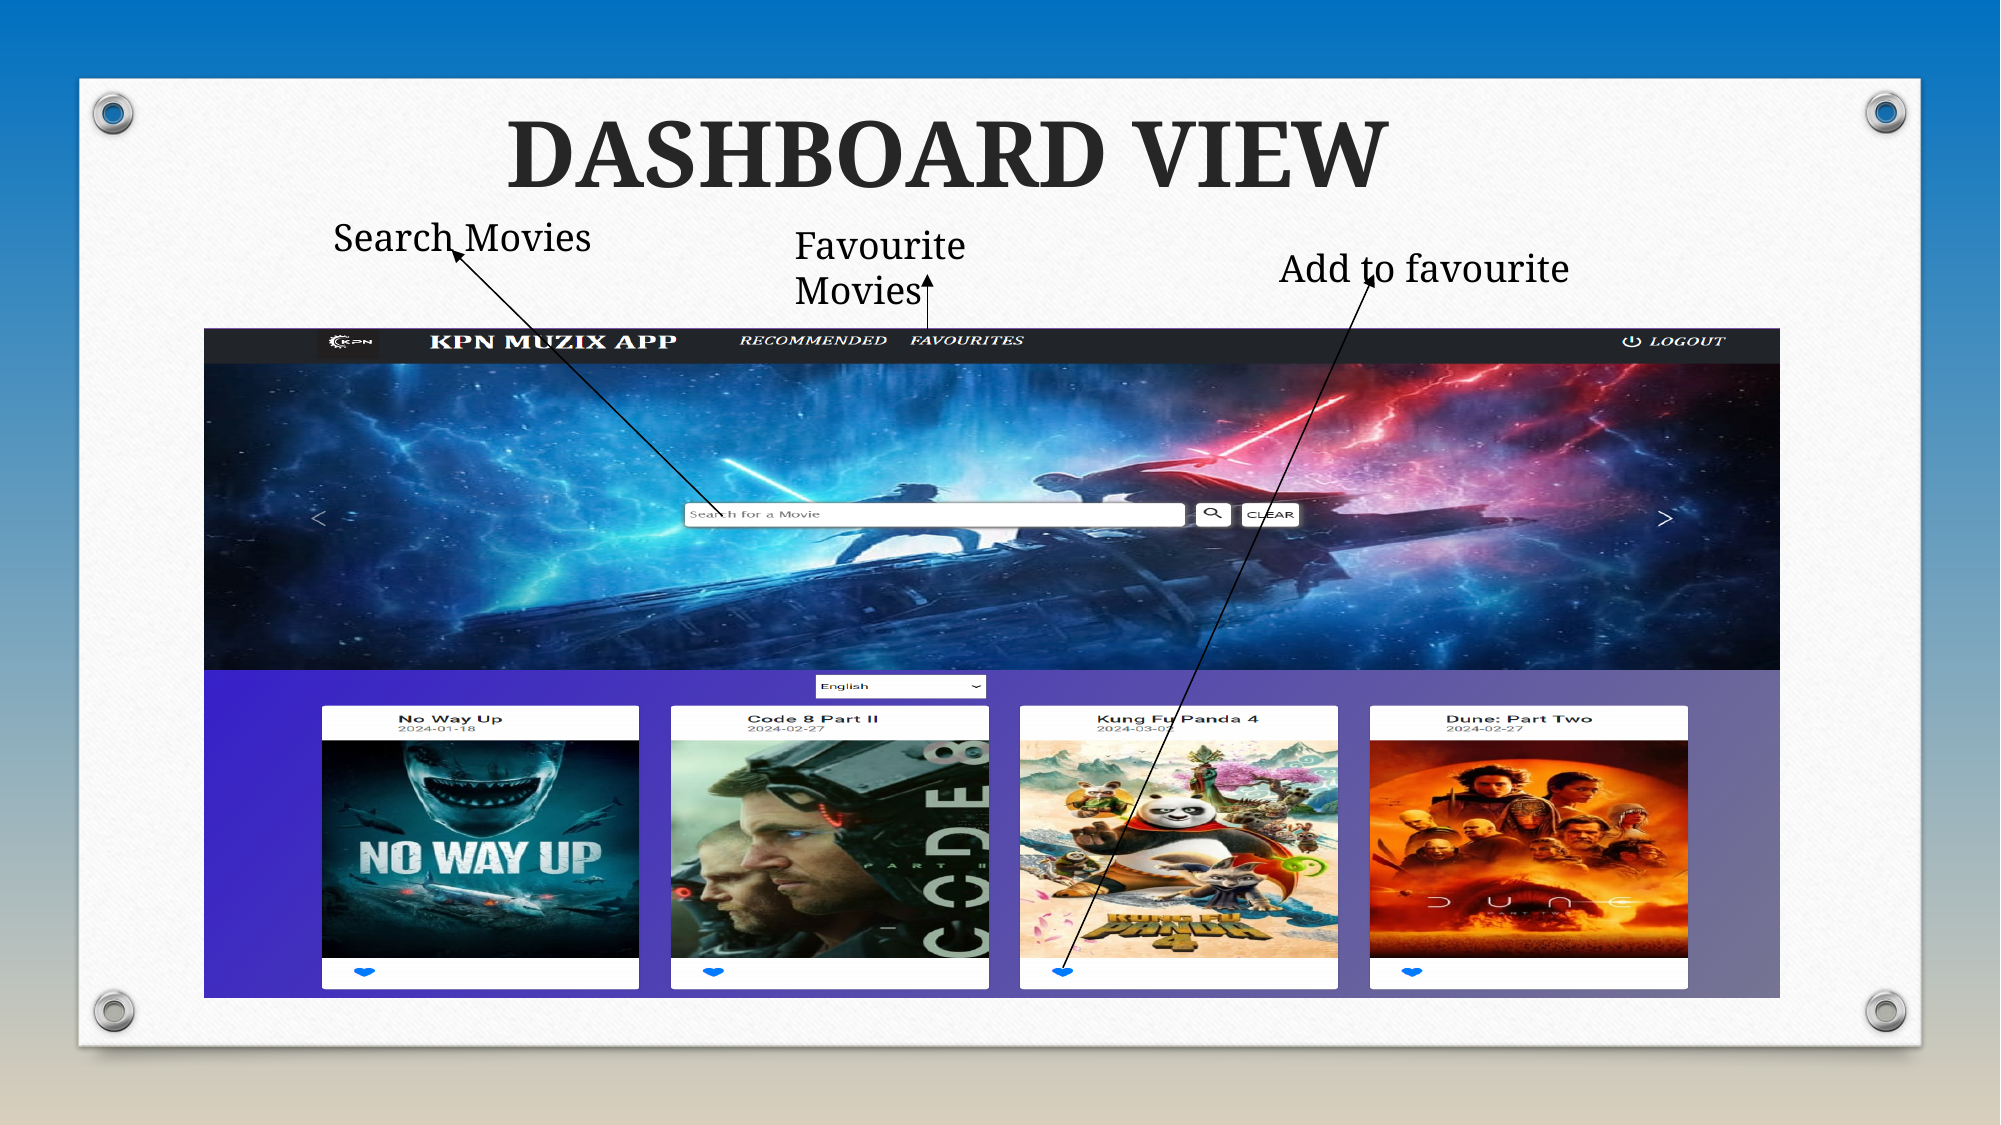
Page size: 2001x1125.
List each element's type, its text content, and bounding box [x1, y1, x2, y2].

text_box Favourite Movies [779, 214, 1117, 320]
text_box Add to favourite [1264, 237, 1602, 298]
picture [0, 0, 2000, 1125]
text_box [451, 249, 723, 517]
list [204, 328, 1062, 670]
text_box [1062, 273, 1375, 968]
text_box Search Movies [318, 206, 656, 266]
title DASHBOARD VIEW [160, 77, 1736, 223]
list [1375, 328, 1780, 670]
